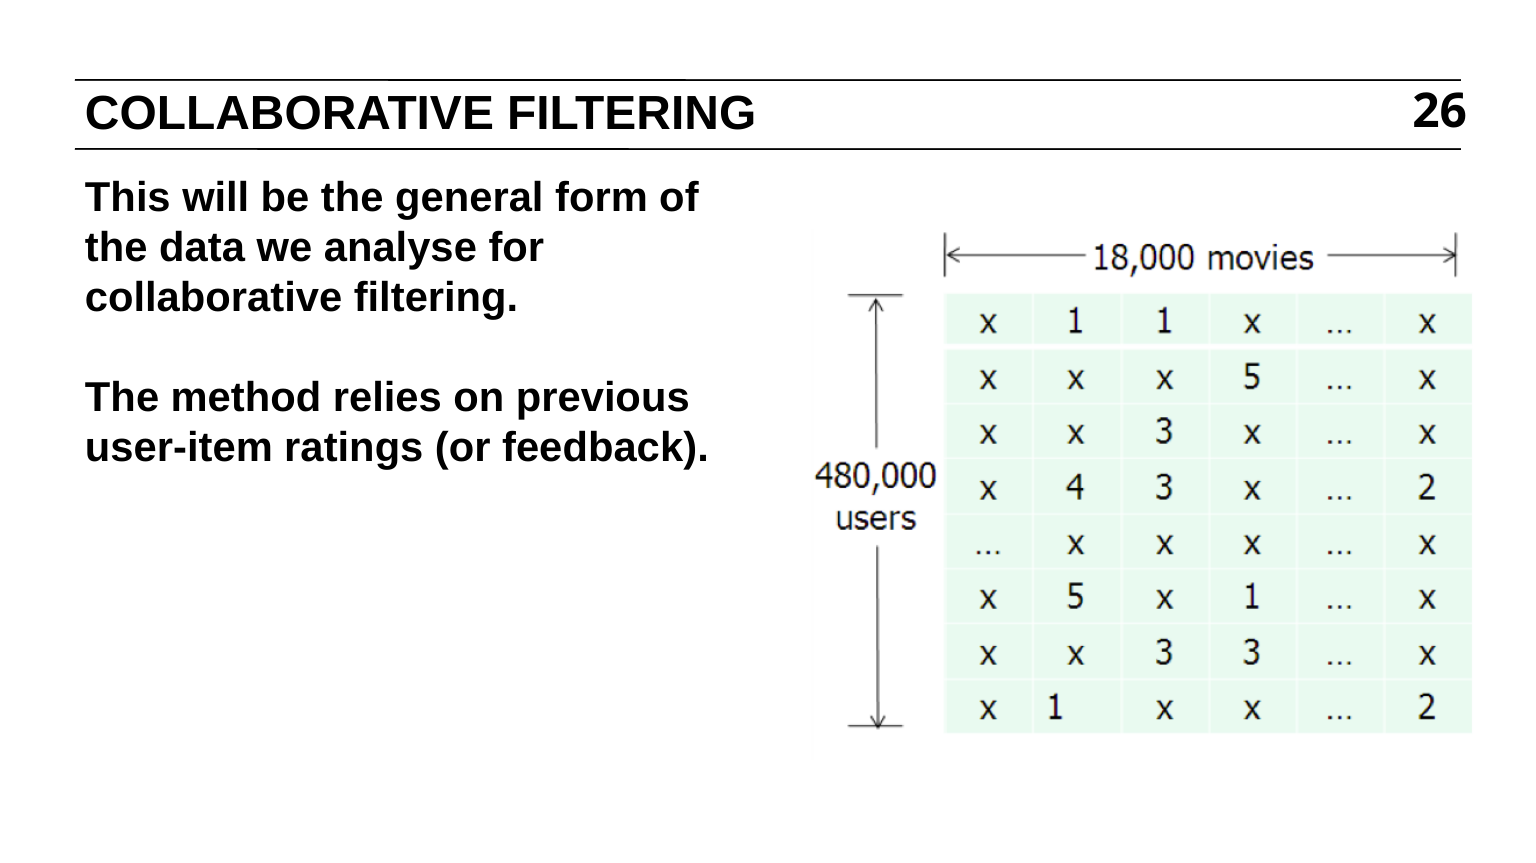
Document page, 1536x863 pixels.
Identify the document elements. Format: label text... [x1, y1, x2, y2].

picture [786, 215, 1515, 760]
list This will be the general form of the data we analyse for collaborative filtering. The method relies on previous user-item ratings (or feedback). [76, 160, 720, 814]
slide_number 26 [1410, 83, 1470, 142]
title COLLABORATIVE FILTERING [76, 82, 1369, 251]
